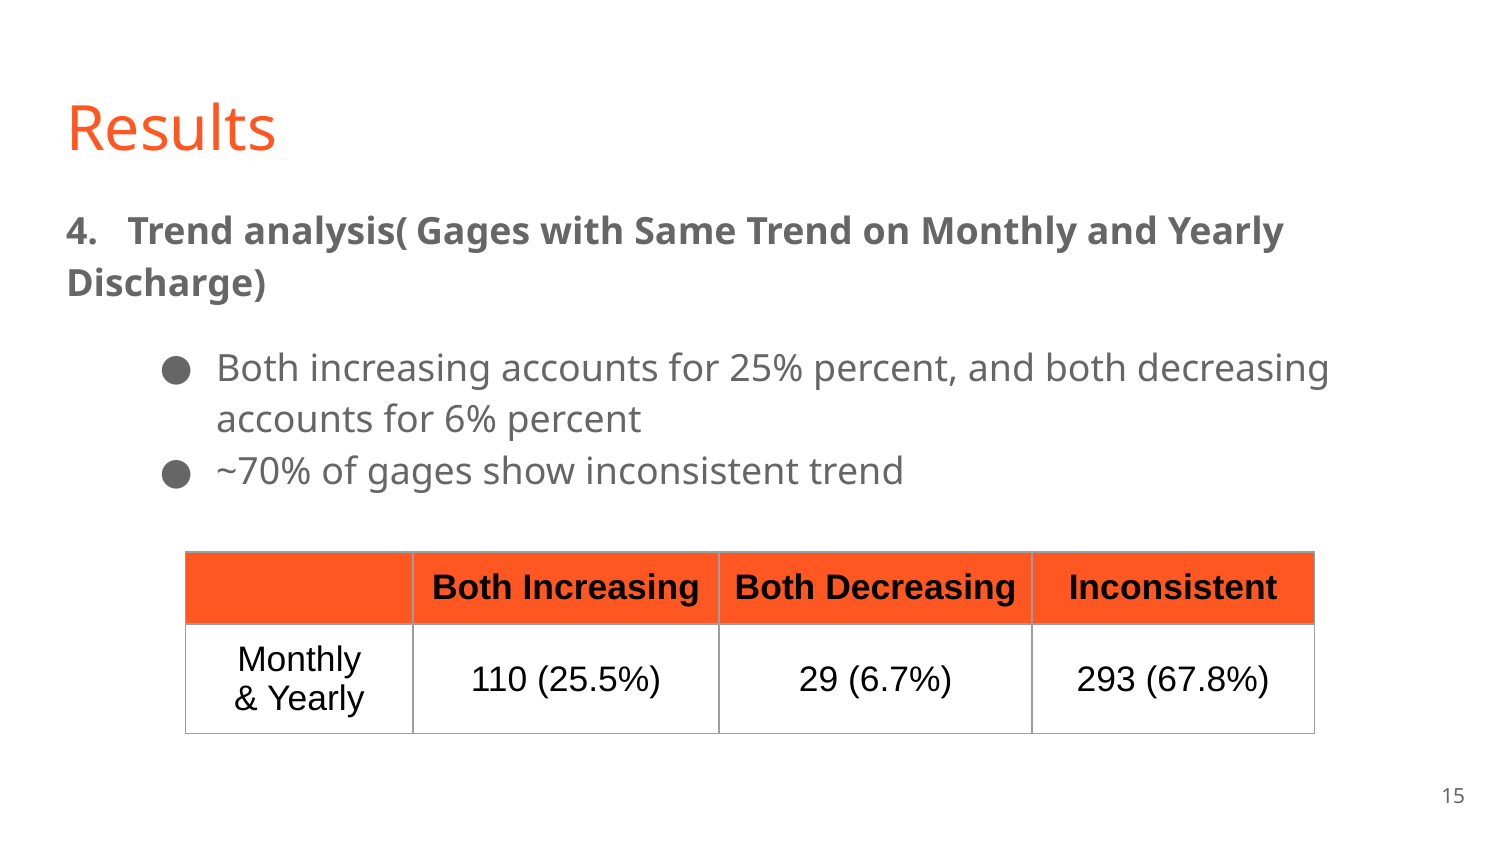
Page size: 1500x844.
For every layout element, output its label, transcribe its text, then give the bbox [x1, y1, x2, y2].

list 4. Trend analysis( Gages with Same Trend on Monthly and Yearly Discharge) Both increasing accounts for 25% percent, and both decreasing accounts for 6% percent ~70% of gages show inconsistent trend [51, 185, 1449, 750]
table_header Inconsistent [1033, 553, 1314, 623]
table_cell 29 (6.7%) [720, 625, 1031, 733]
table_header Both Decreasing [720, 553, 1031, 623]
table_header Both Increasing [414, 553, 718, 623]
table_cell 110 (25.5%) [414, 625, 718, 733]
title Results [51, 72, 1449, 167]
slide_number ‹#› [1389, 764, 1480, 830]
table_cell 293 (67.8%) [1033, 625, 1314, 733]
table_cell Monthly & Yearly [186, 625, 412, 733]
table_header [186, 553, 412, 623]
